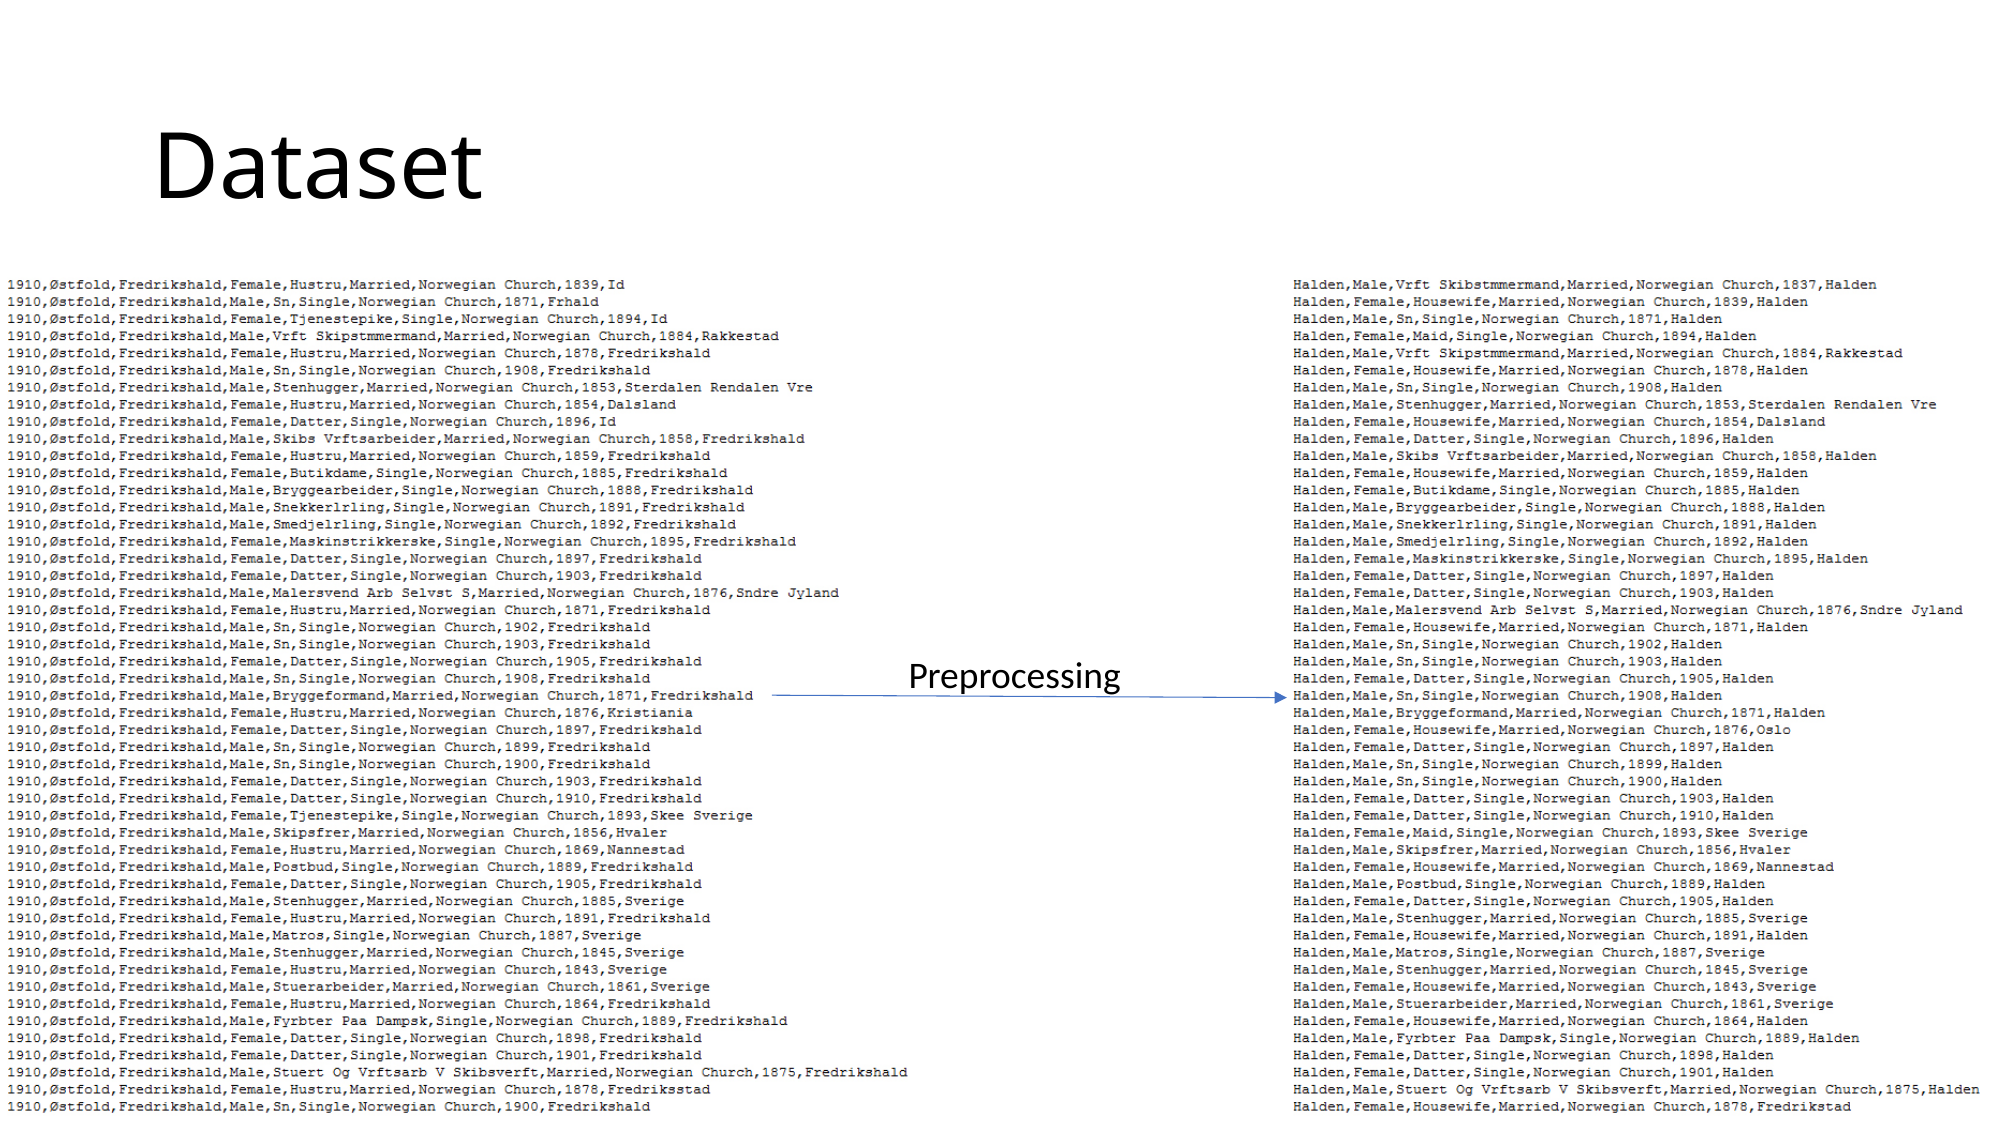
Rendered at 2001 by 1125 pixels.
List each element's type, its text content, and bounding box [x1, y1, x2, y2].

text_box Preprocessing [915, 643, 1166, 695]
title Dataset [137, 59, 1863, 278]
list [7, 277, 915, 1116]
text_box Preprocessing [915, 698, 1166, 704]
picture [1293, 277, 1985, 1116]
